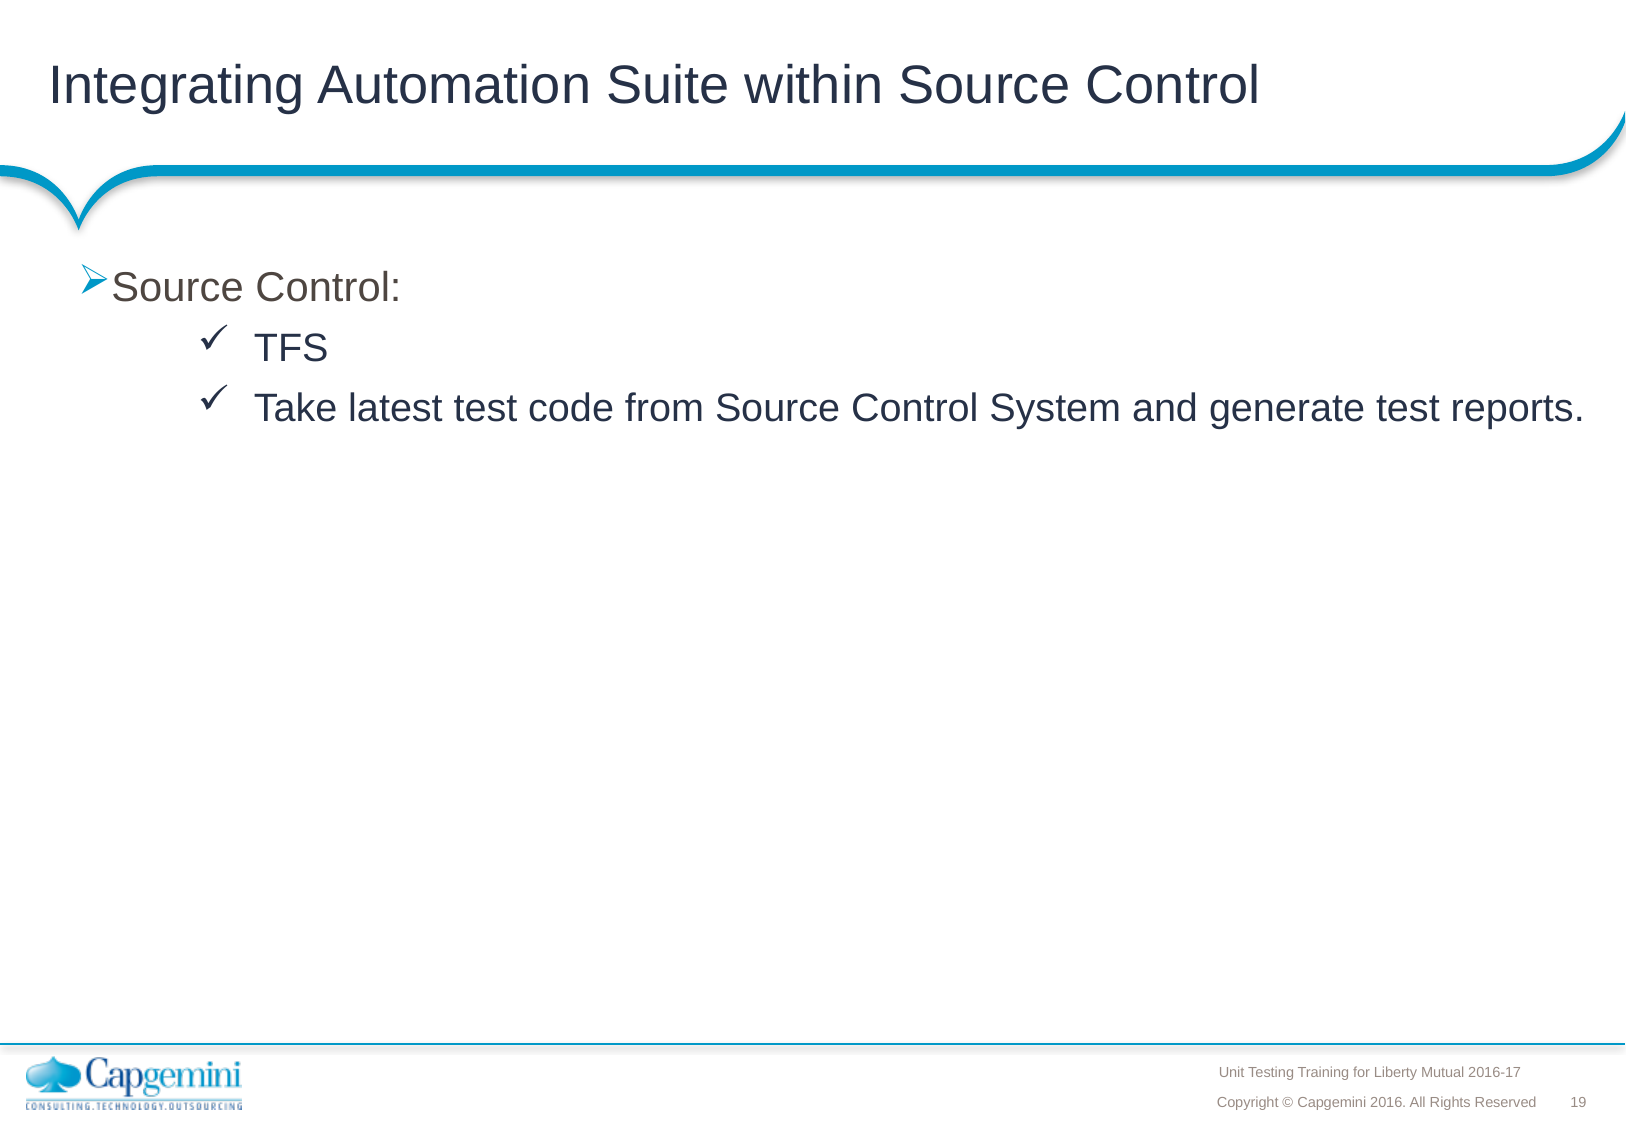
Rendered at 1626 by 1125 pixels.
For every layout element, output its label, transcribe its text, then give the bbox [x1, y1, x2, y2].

title Integrating Automation Suite within Source Control [0, 0, 1625, 165]
list Source Control: TFS Take latest test code from Source Control System and generate test reports. [78, 247, 1599, 910]
picture [26, 1056, 242, 1110]
